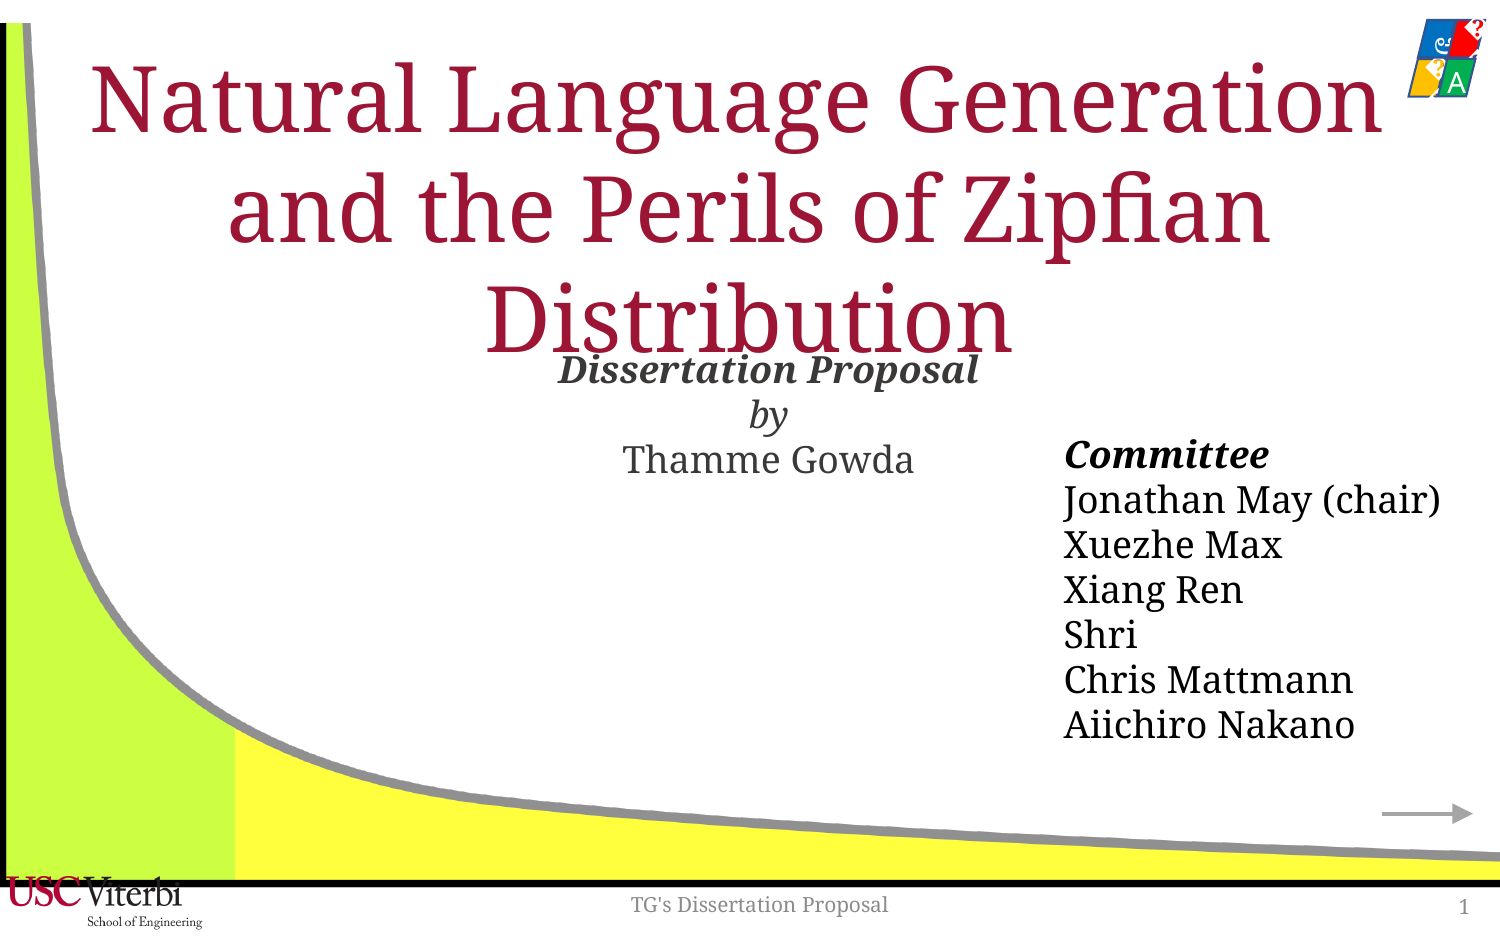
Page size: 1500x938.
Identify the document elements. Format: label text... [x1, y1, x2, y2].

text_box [1408, 19, 1485, 97]
footer TG's Dissertation Proposal [460, 890, 1060, 922]
slide_number 1 [1358, 890, 1485, 926]
picture [0, 0, 1500, 931]
